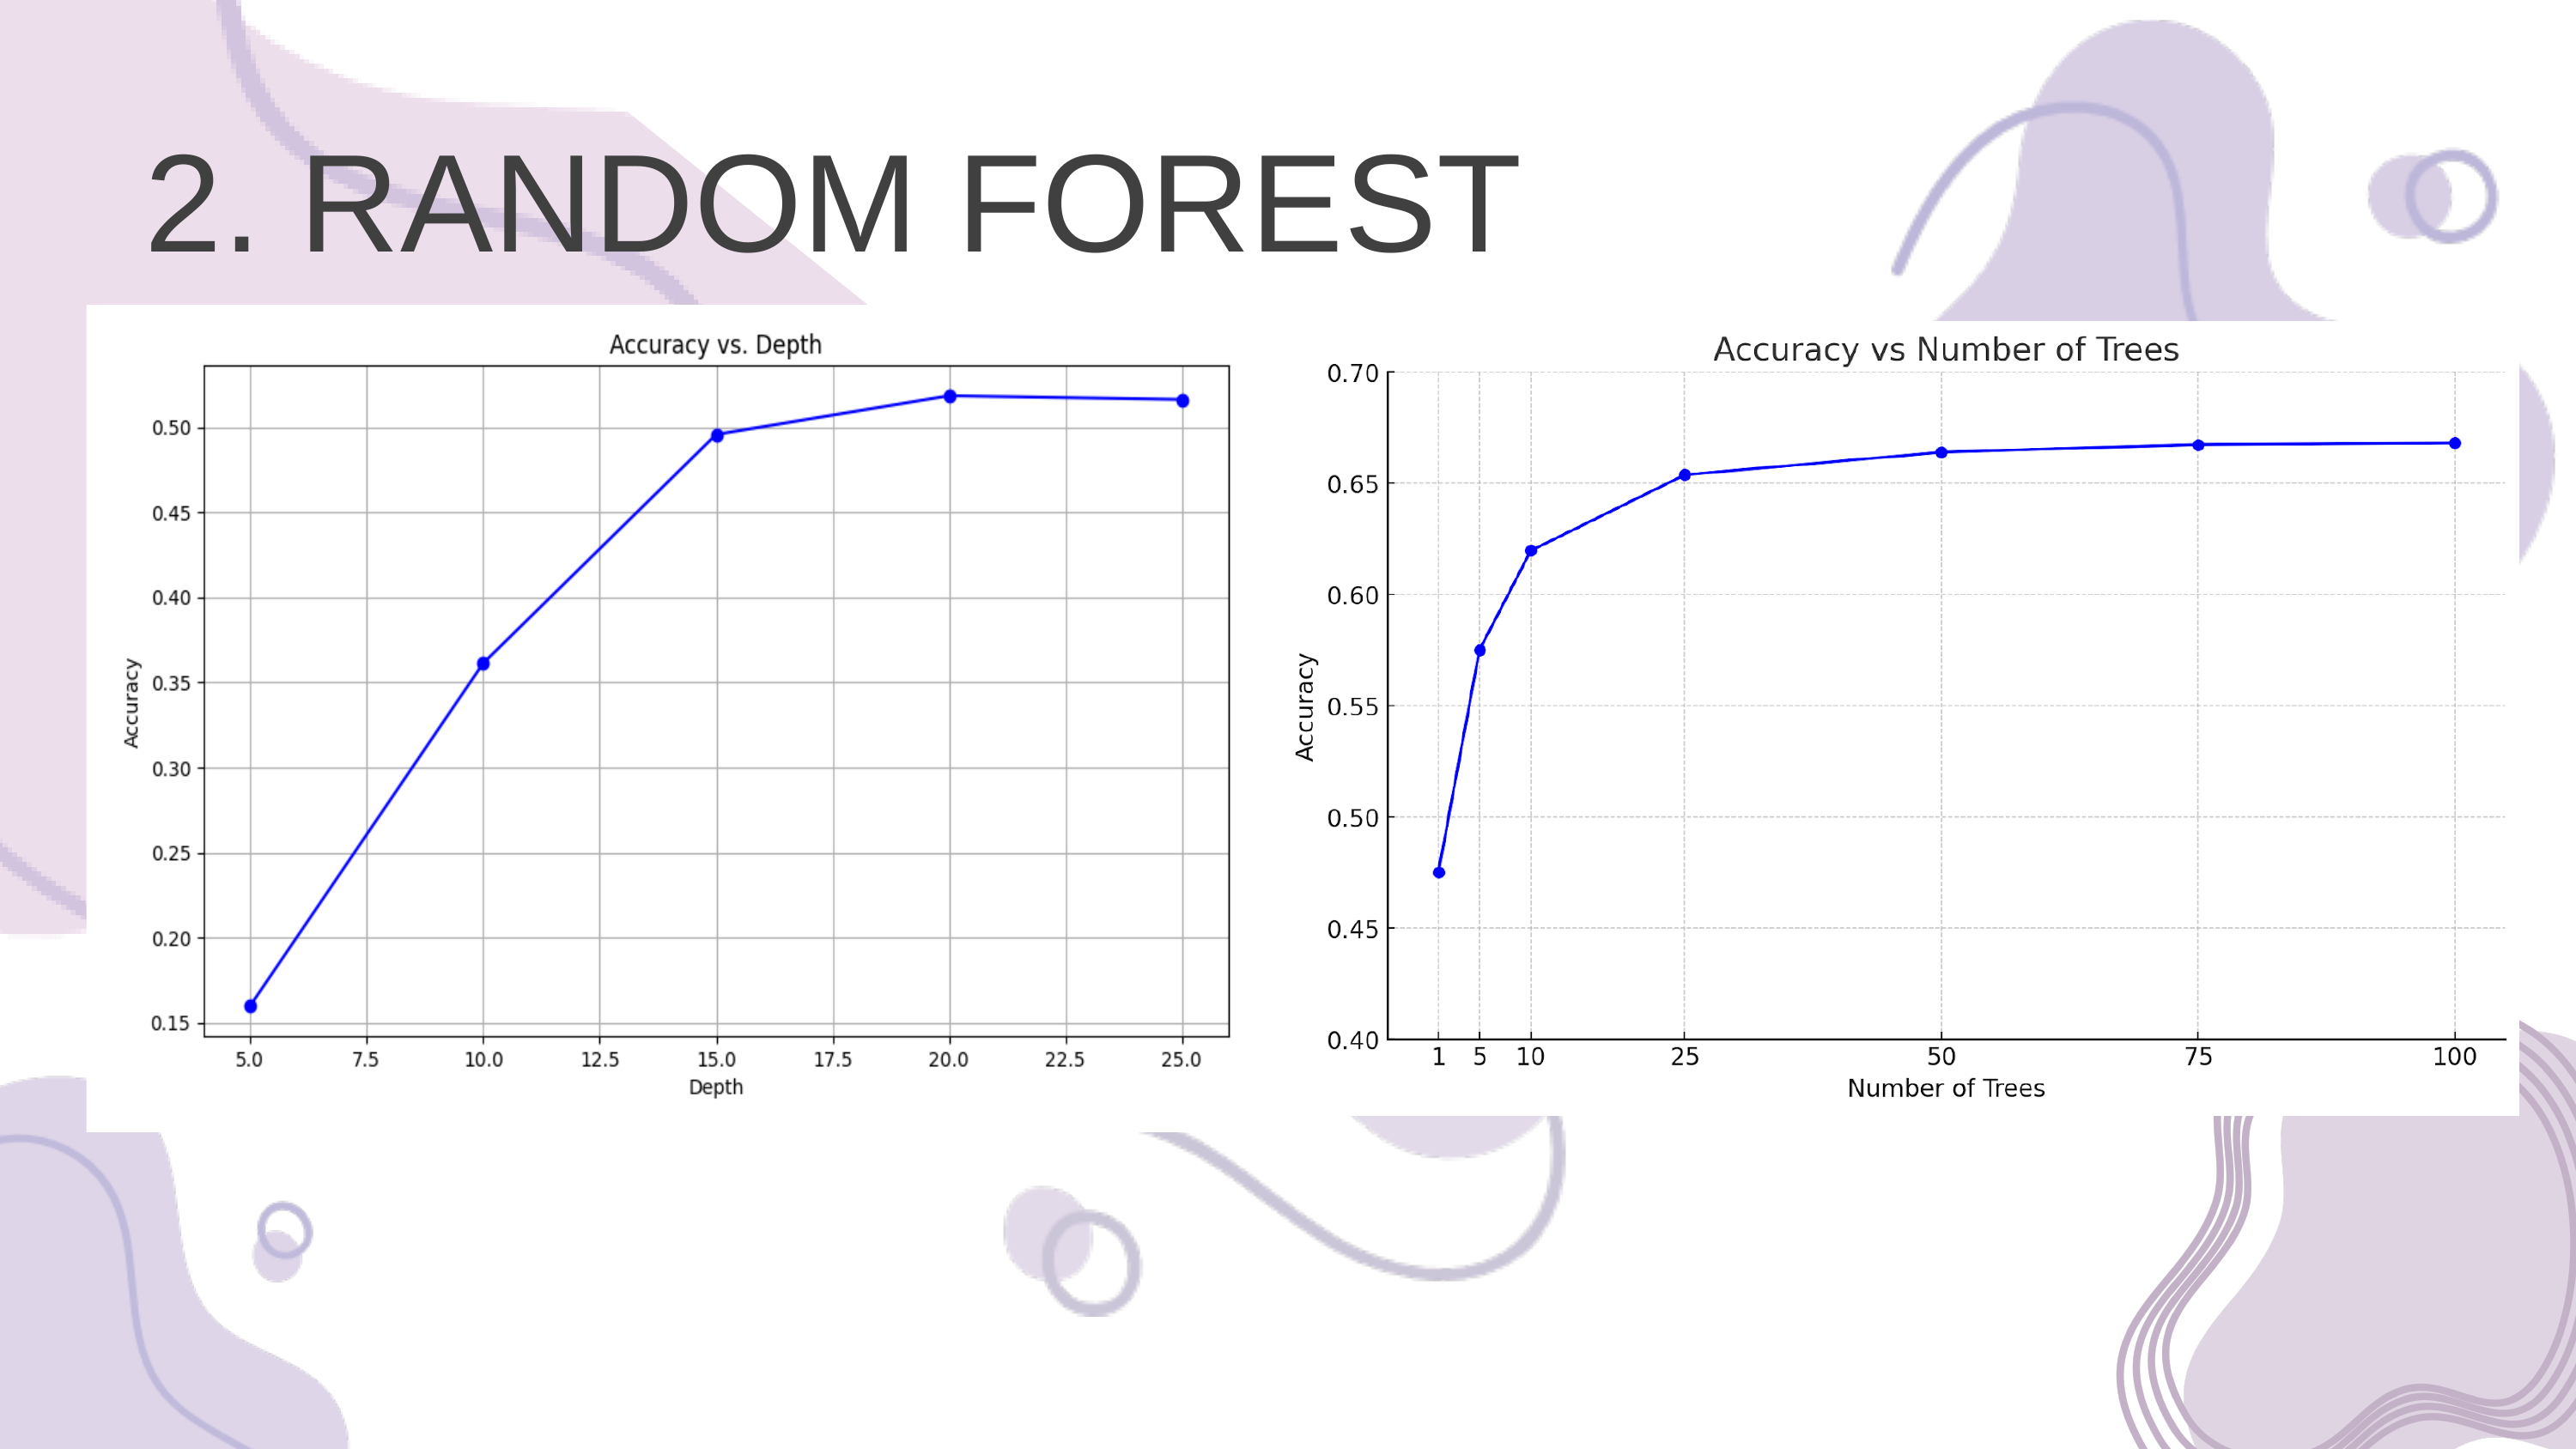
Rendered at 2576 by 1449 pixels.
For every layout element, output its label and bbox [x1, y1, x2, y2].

text_box [0, 0, 2576, 1449]
picture [86, 305, 2519, 1132]
